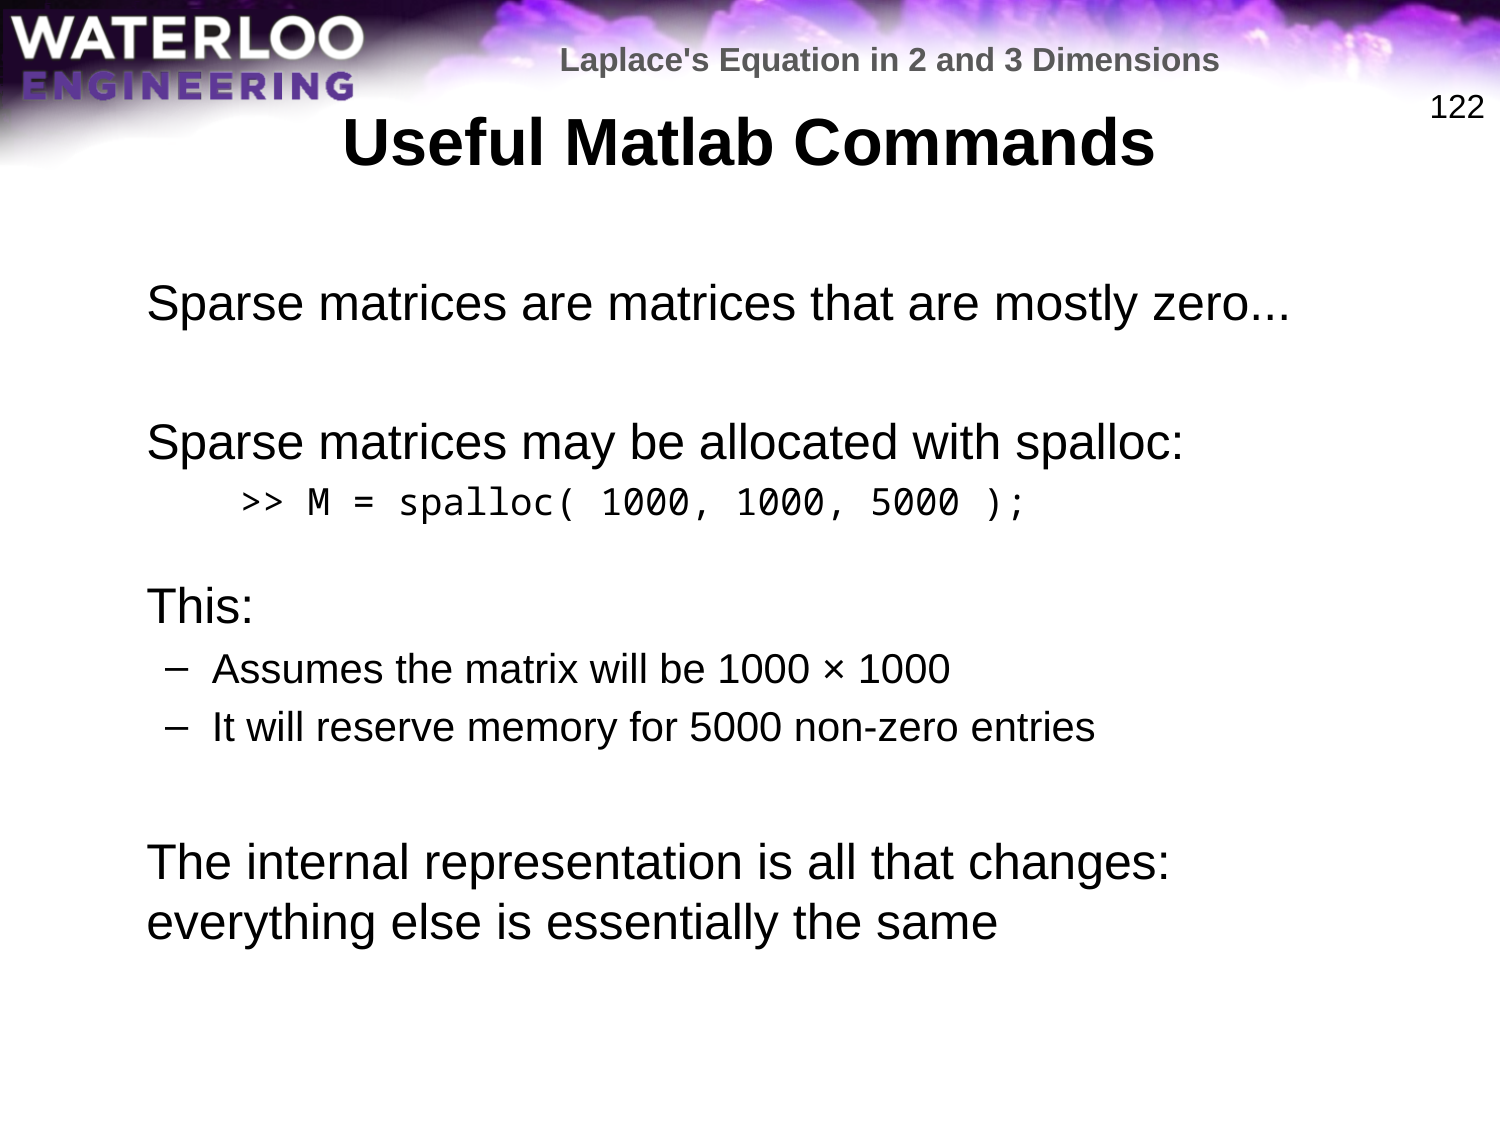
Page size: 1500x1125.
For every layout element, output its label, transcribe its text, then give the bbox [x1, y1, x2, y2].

footer Laplace's Equation in 2 and 3 Dimensions [535, 31, 1236, 74]
slide_number 122 [1371, 73, 1500, 134]
list Sparse matrices are matrices that are mostly zero... Sparse matrices may be allocated with spalloc: >> M = spalloc( 1000, 1000, 5000 ); This: Assumes the matrix will be 1000 × 1000 It will reserve memory for 5000 non-zero entries The internal representation is all that changes: everything else is essentially the same [74, 262, 1426, 1020]
picture [0, 0, 1500, 1125]
title Useful Matlab Commands [74, 44, 1426, 233]
